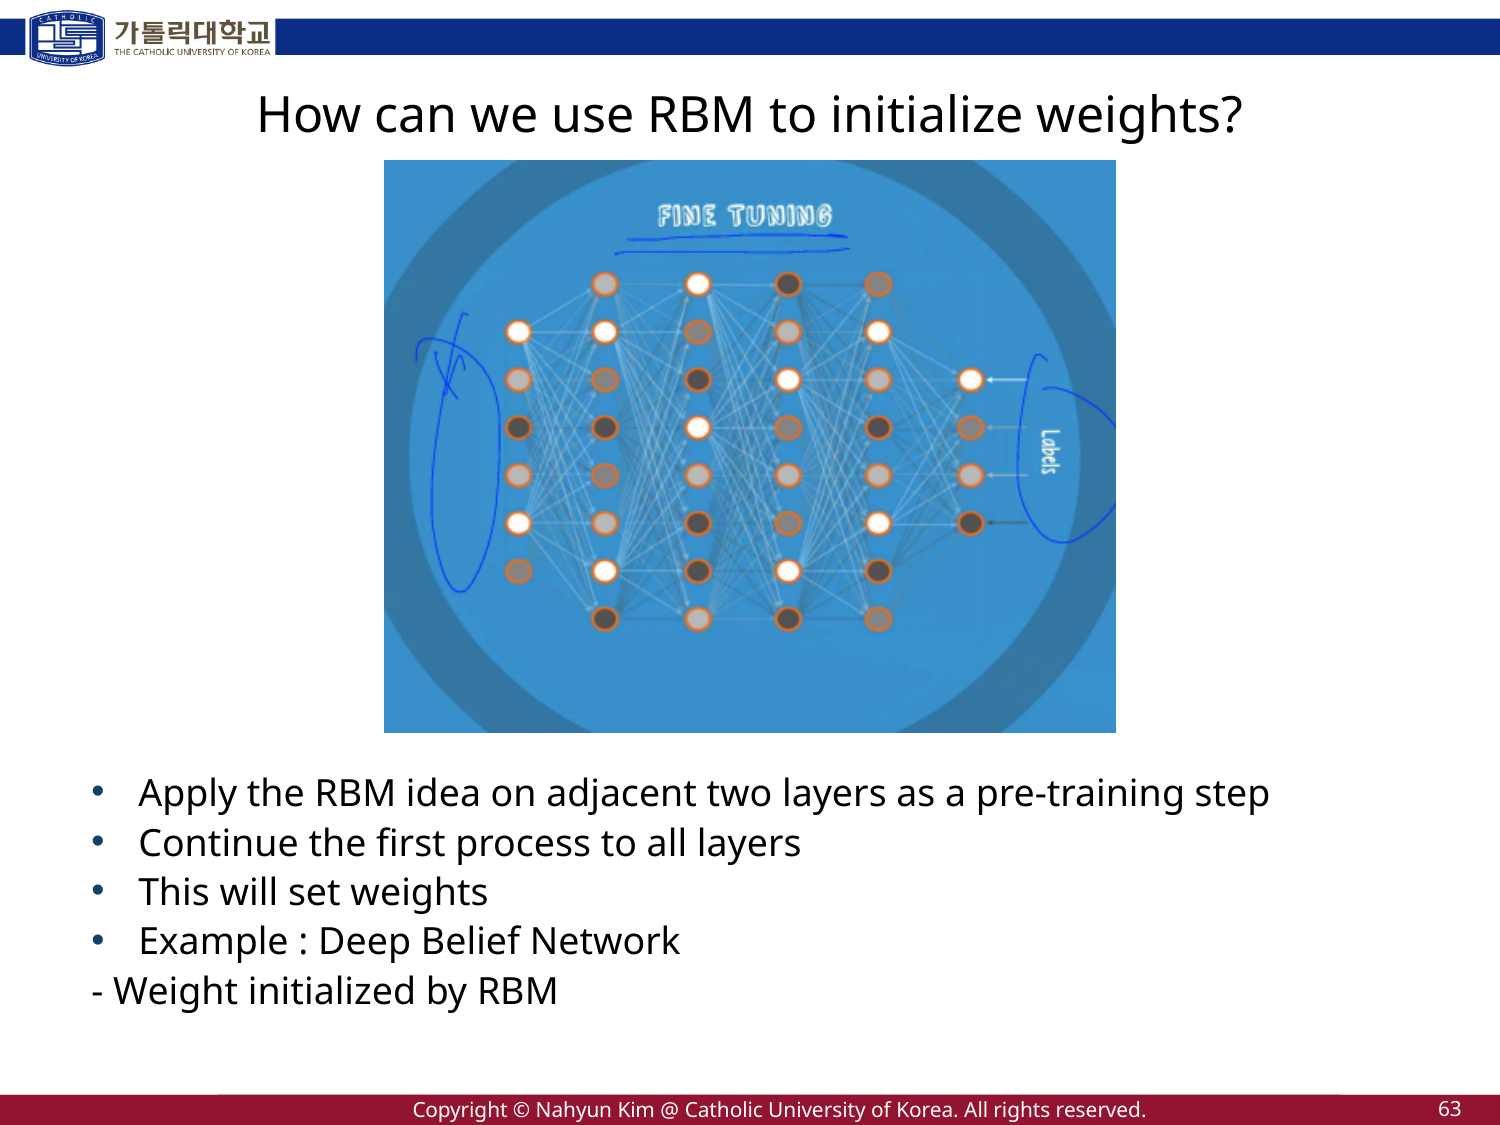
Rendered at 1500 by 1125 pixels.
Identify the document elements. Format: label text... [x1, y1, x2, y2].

slide_number 63 [1423, 1093, 1483, 1125]
picture [384, 160, 1116, 734]
title How can we use RBM to initialize weights? [76, 74, 1424, 158]
list Apply the RBM idea on adjacent two layers as a pre-training step Continue the first process to all layers This will set weights Example : Deep Belief Network - Weight initialized by RBM [76, 727, 1424, 1063]
